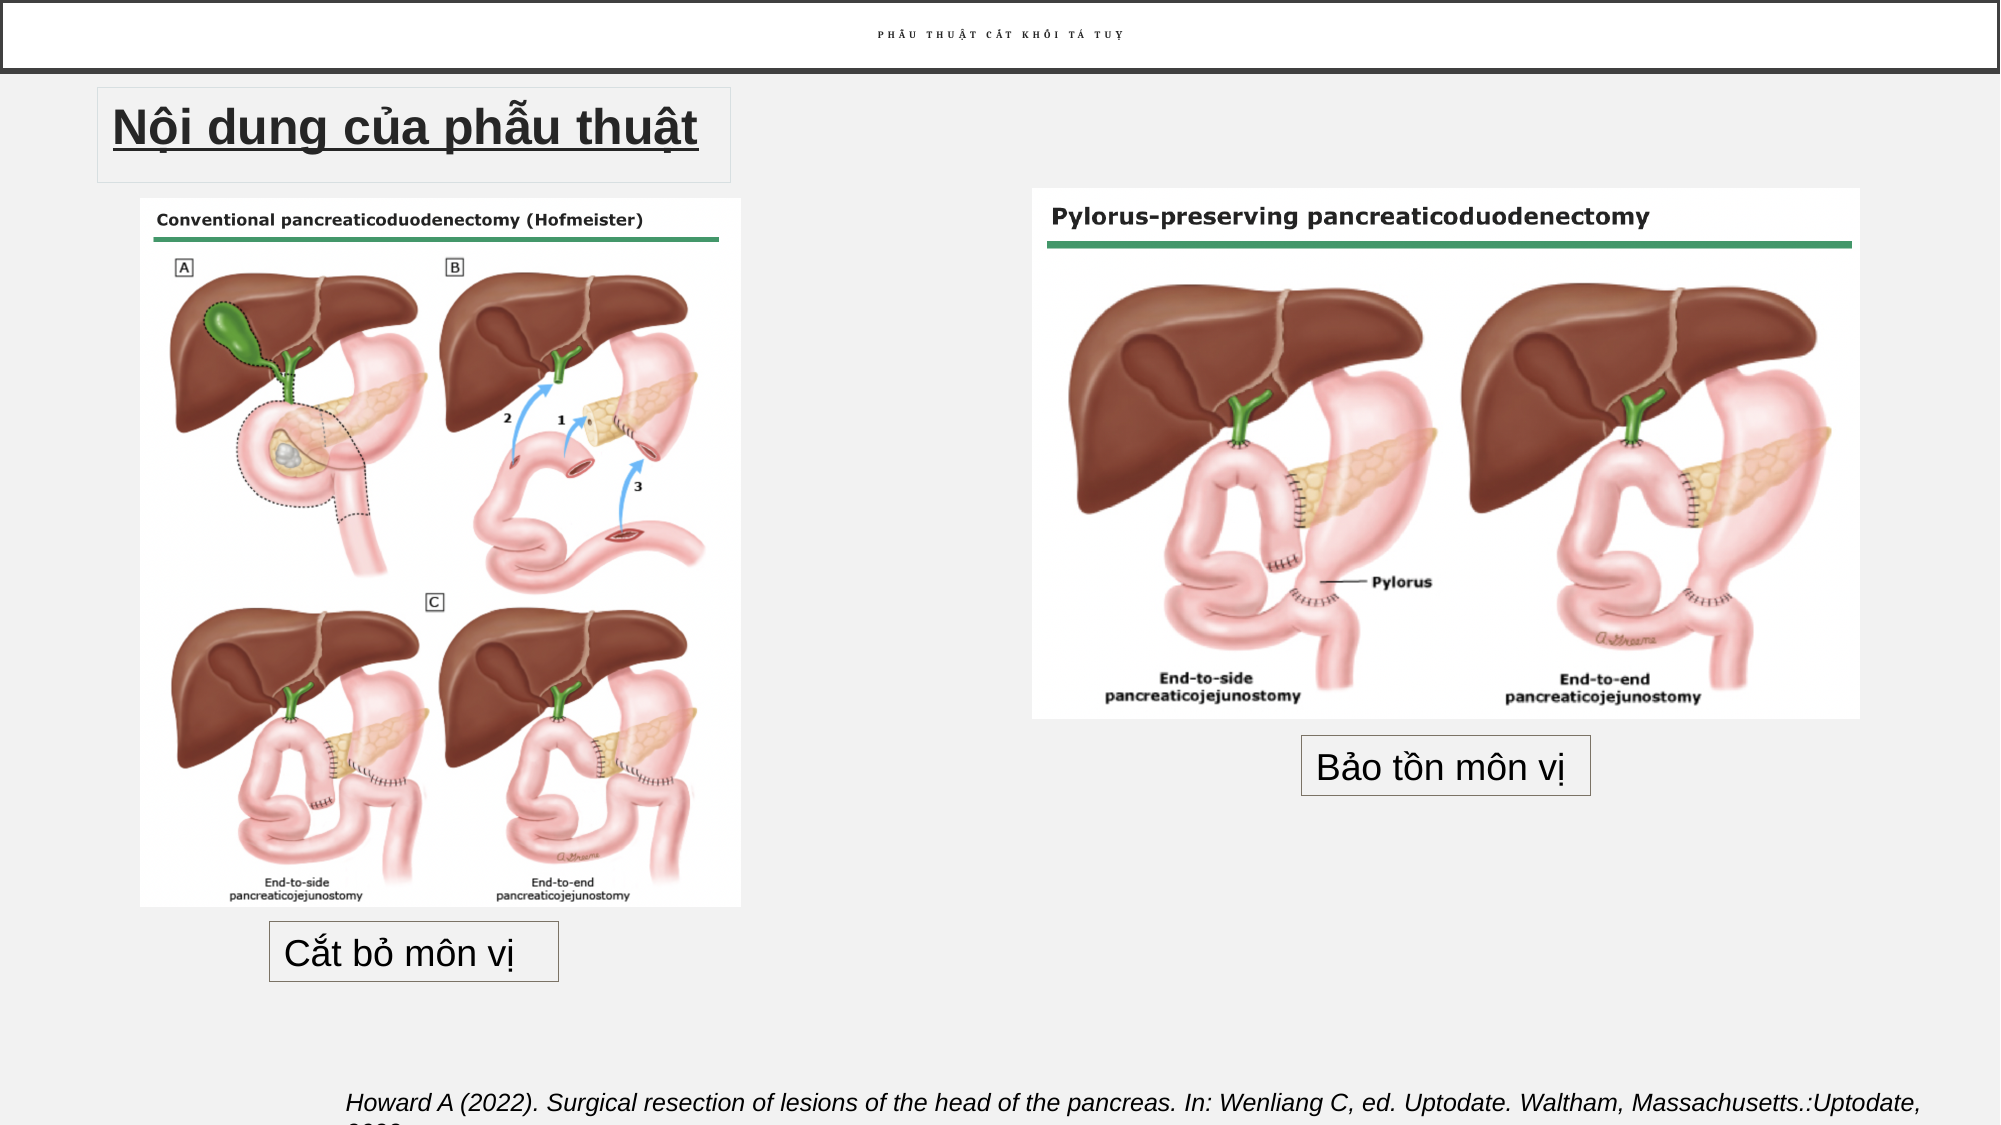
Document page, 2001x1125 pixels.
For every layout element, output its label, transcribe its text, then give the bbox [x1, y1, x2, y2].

title Phẫu thuật cắt khối tá tuỵ [0, 0, 2000, 74]
picture [1032, 188, 1860, 719]
text_box Bảo tồn môn vị [1301, 735, 1591, 796]
list Nội dung của phẫu thuật [97, 87, 731, 183]
picture [140, 198, 741, 907]
text_box Cắt bỏ môn vị [269, 921, 559, 982]
text_box Howard A (2022). Surgical resection of lesions of the head of the pancreas. In: Wenliang C, ed. Uptodate. Waltham, Massachusetts.:Uptodate, 2022 [330, 1079, 2000, 1125]
